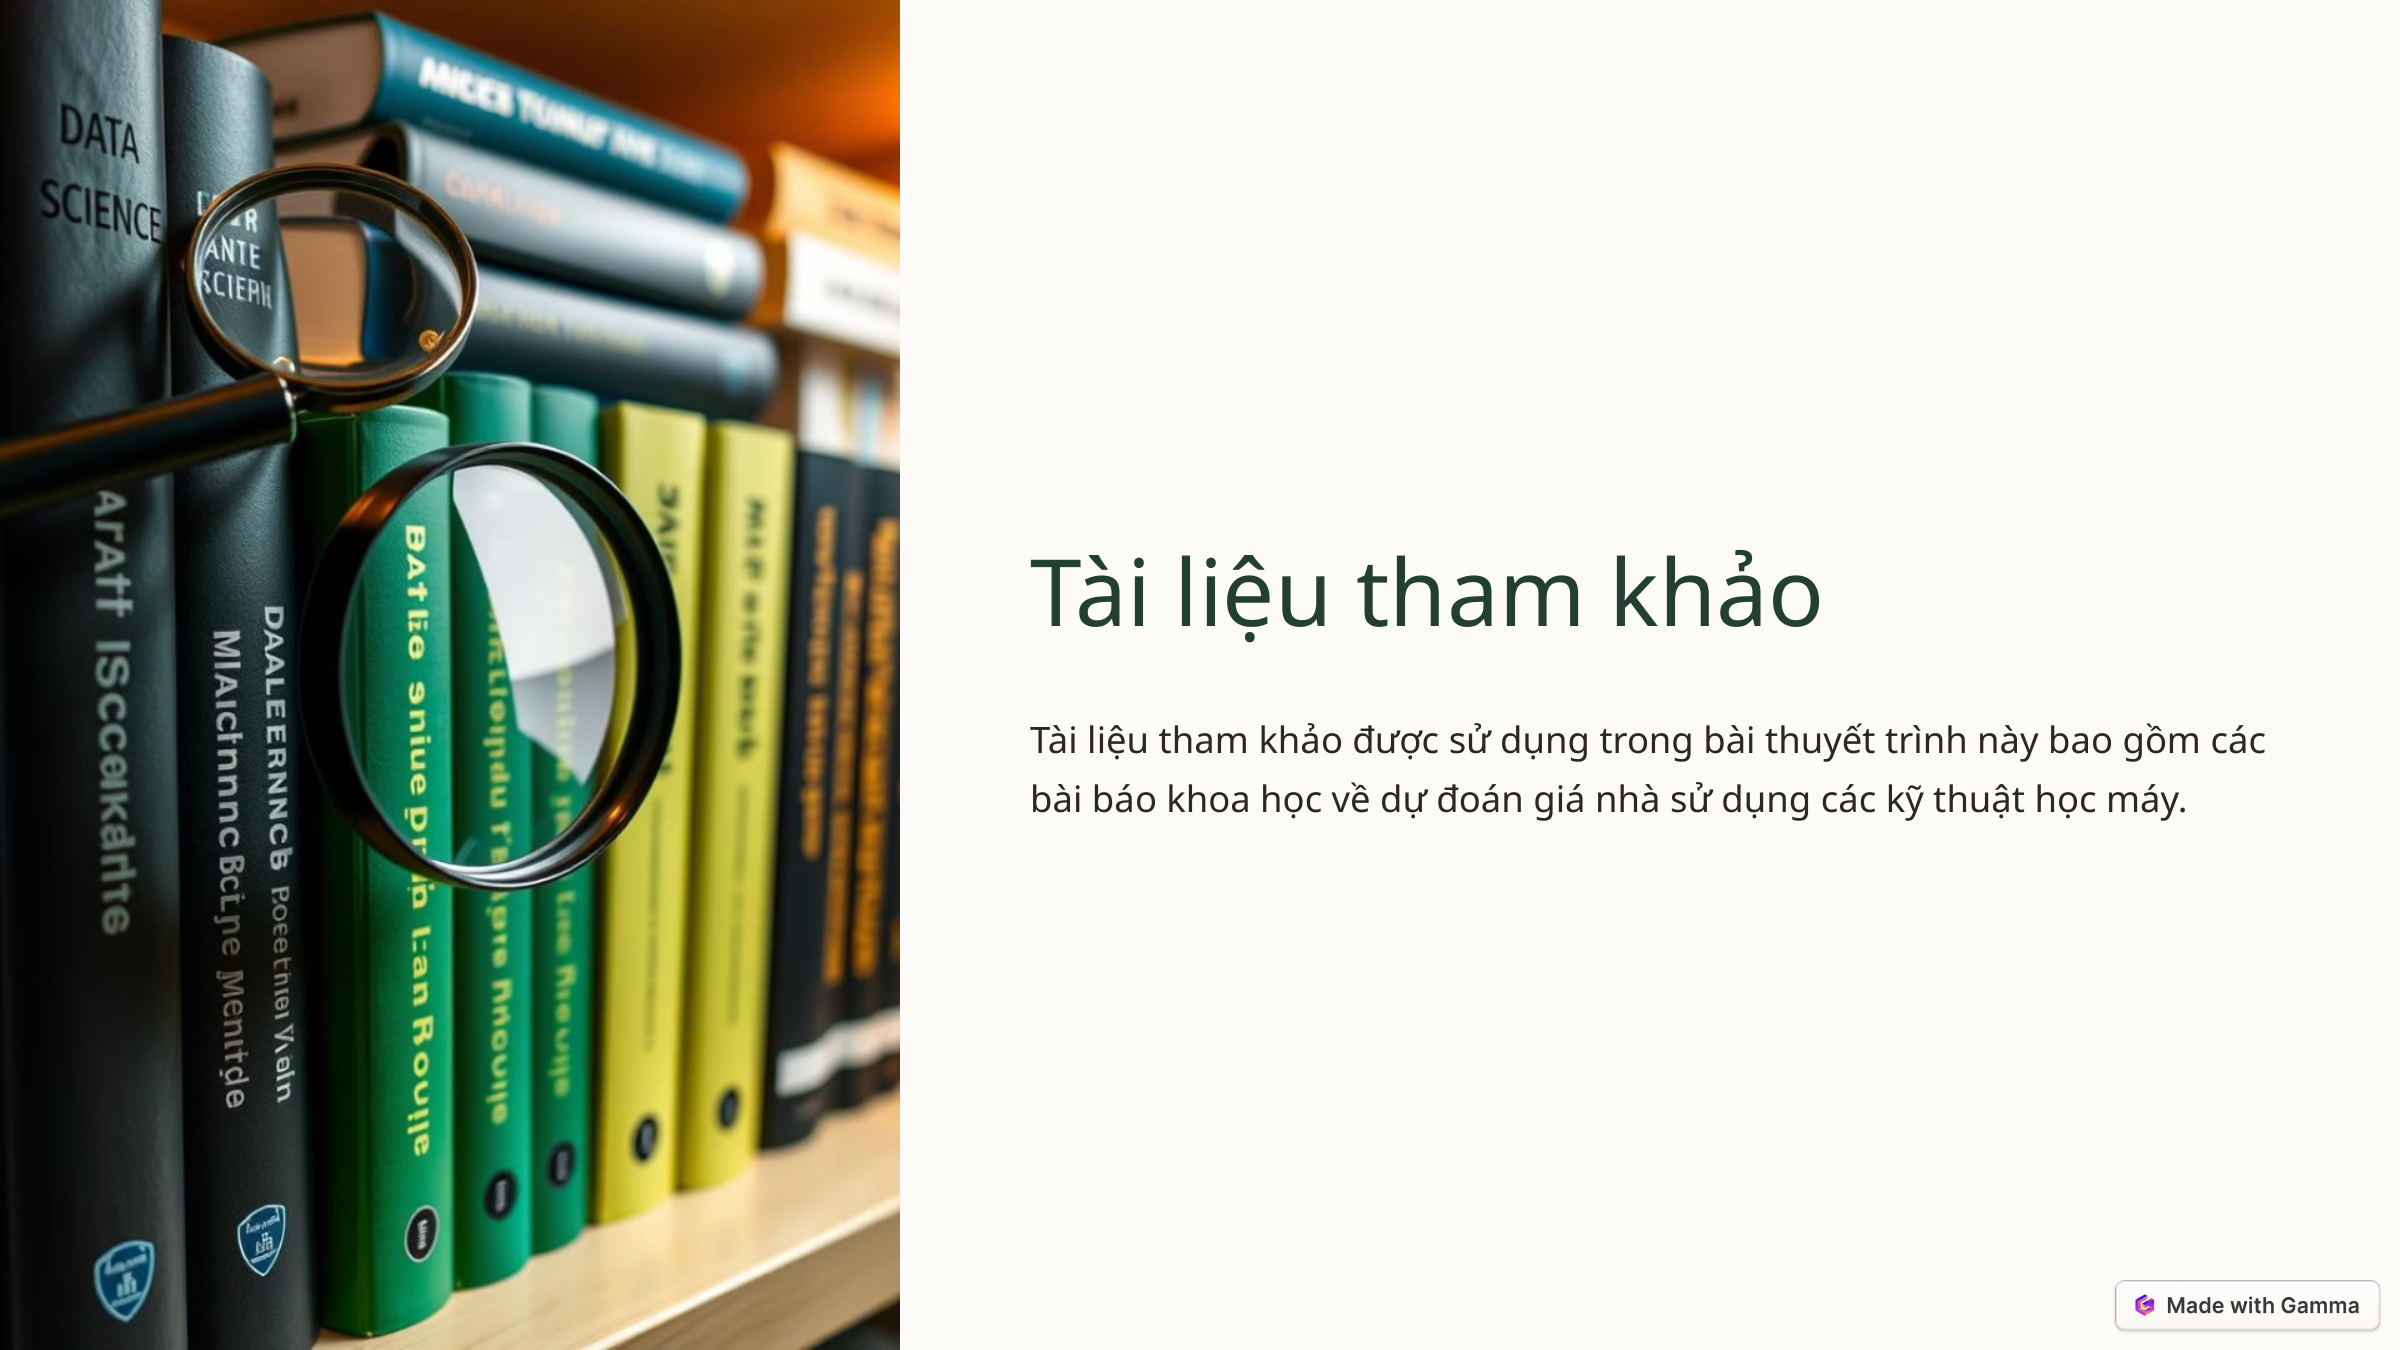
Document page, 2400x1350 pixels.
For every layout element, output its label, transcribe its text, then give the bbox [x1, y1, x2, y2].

text_box Tài liệu tham khảo [1030, 529, 1961, 646]
picture [0, 0, 900, 1350]
text_box Tài liệu tham khảo được sử dụng trong bài thuyết trình này bao gồm các bài báo khoa học về dự đoán giá nhà sử dụng các kỹ thuật học máy. [1030, 701, 2270, 821]
picture [2106, 1271, 2389, 1339]
